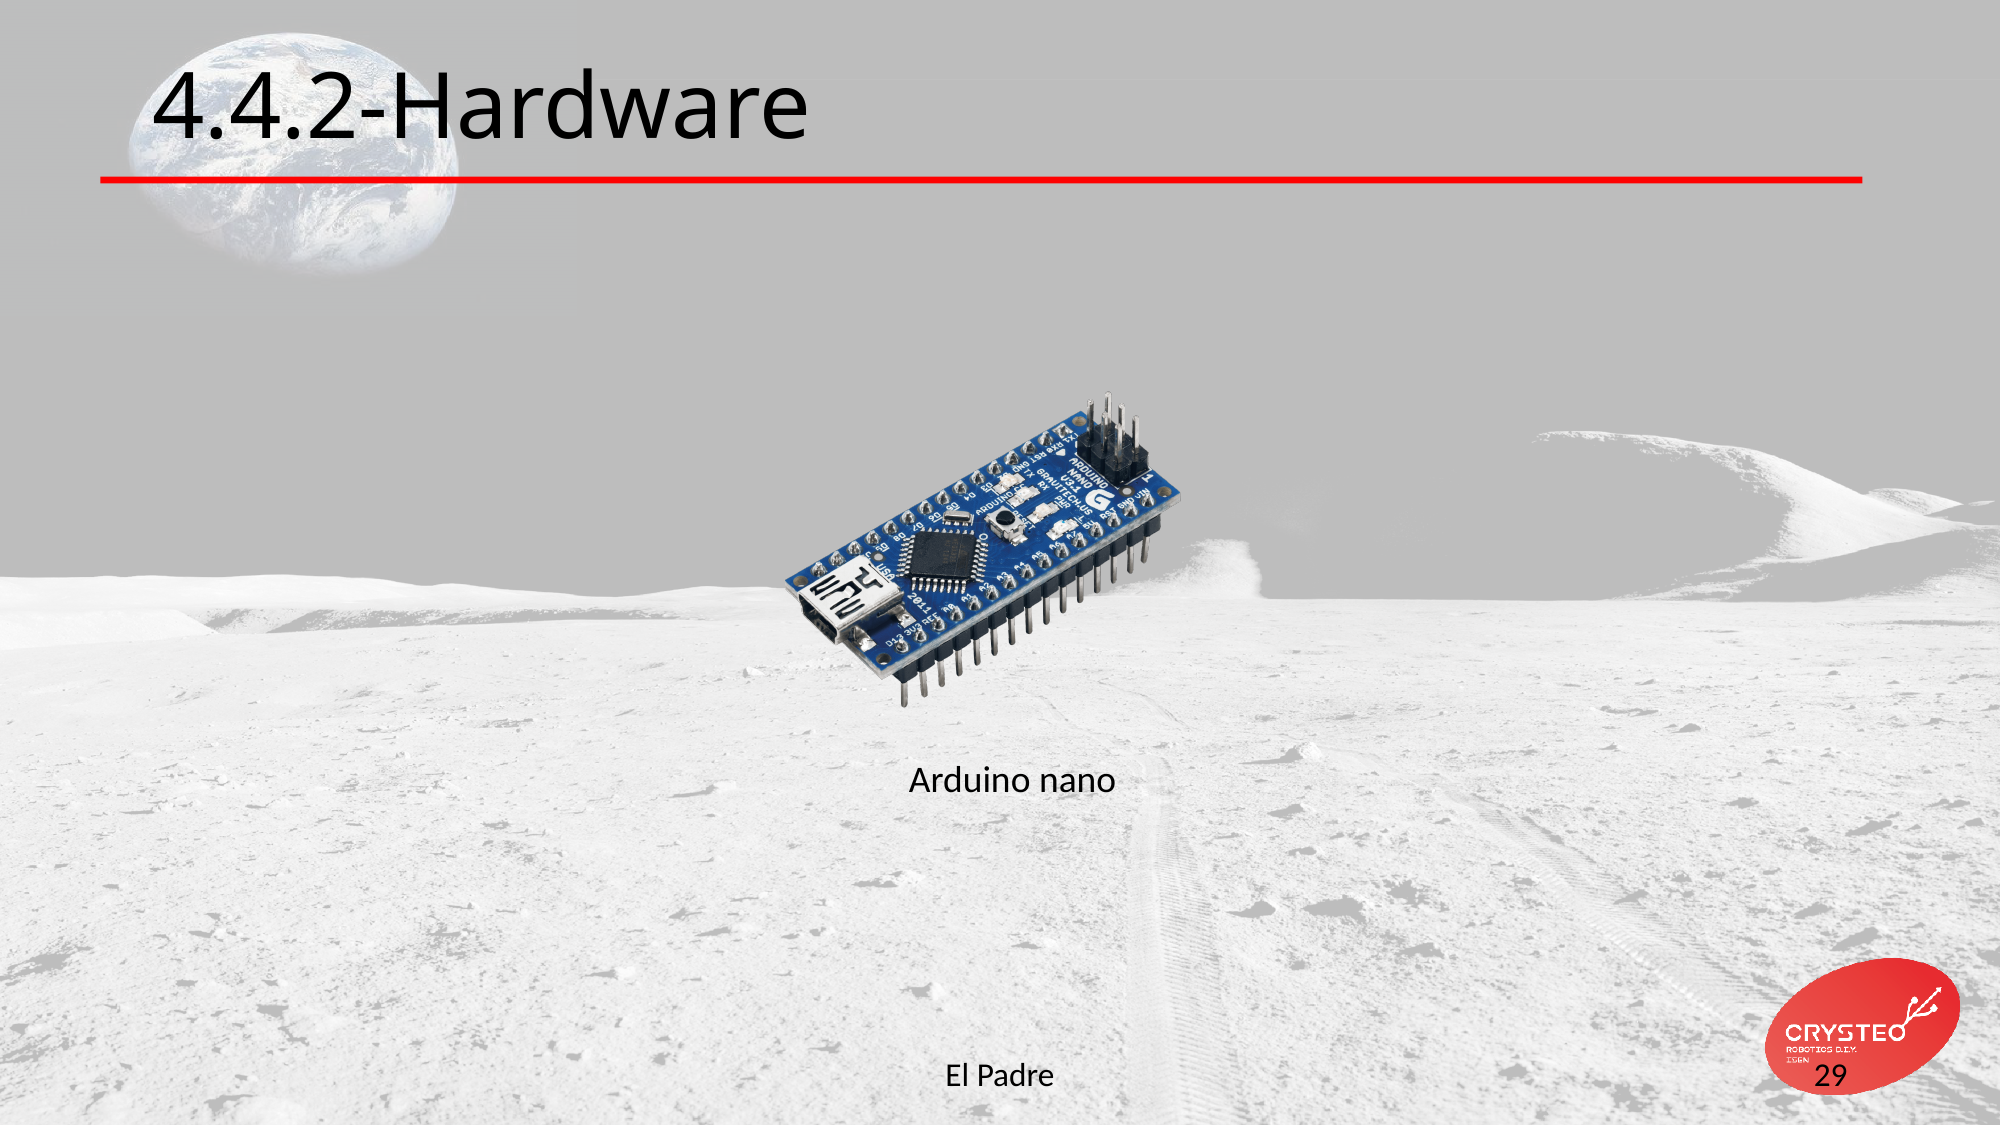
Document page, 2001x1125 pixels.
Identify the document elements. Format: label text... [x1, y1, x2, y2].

picture [781, 390, 1182, 709]
picture [1765, 958, 1960, 1095]
text_box 4.4.2-Hardware [137, 0, 1863, 179]
footer El Padre [662, 1042, 1338, 1103]
text_box 4.4.2-Hardware [137, 181, 1863, 218]
text_box Arduino nano [894, 747, 1140, 807]
slide_number 29 [1412, 1042, 1863, 1103]
